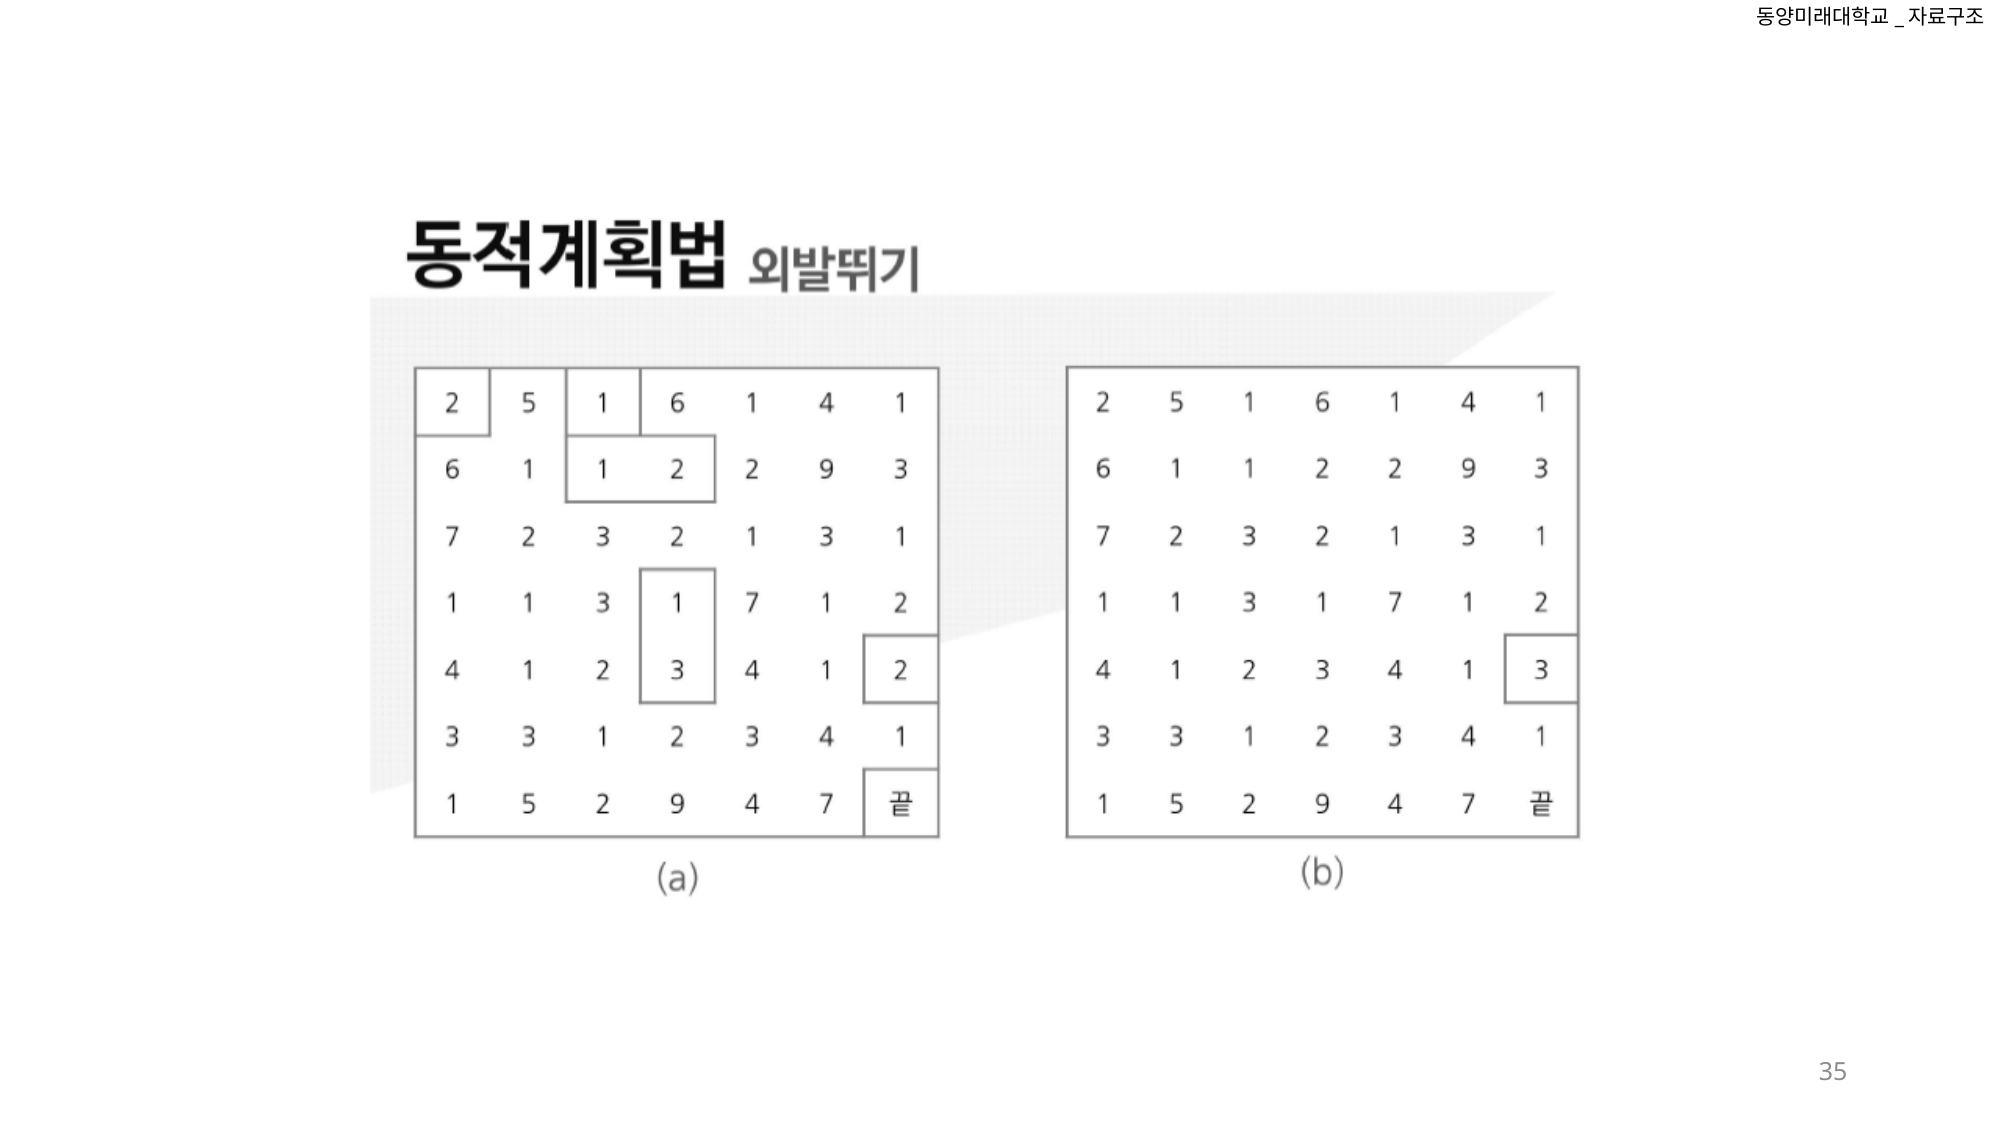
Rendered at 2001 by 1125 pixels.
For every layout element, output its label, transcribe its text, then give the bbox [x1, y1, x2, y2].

text_box 동양미래대학교_자료구조 [1474, 0, 2000, 120]
slide_number 35 [1412, 1042, 1863, 1103]
picture [370, 194, 1629, 931]
